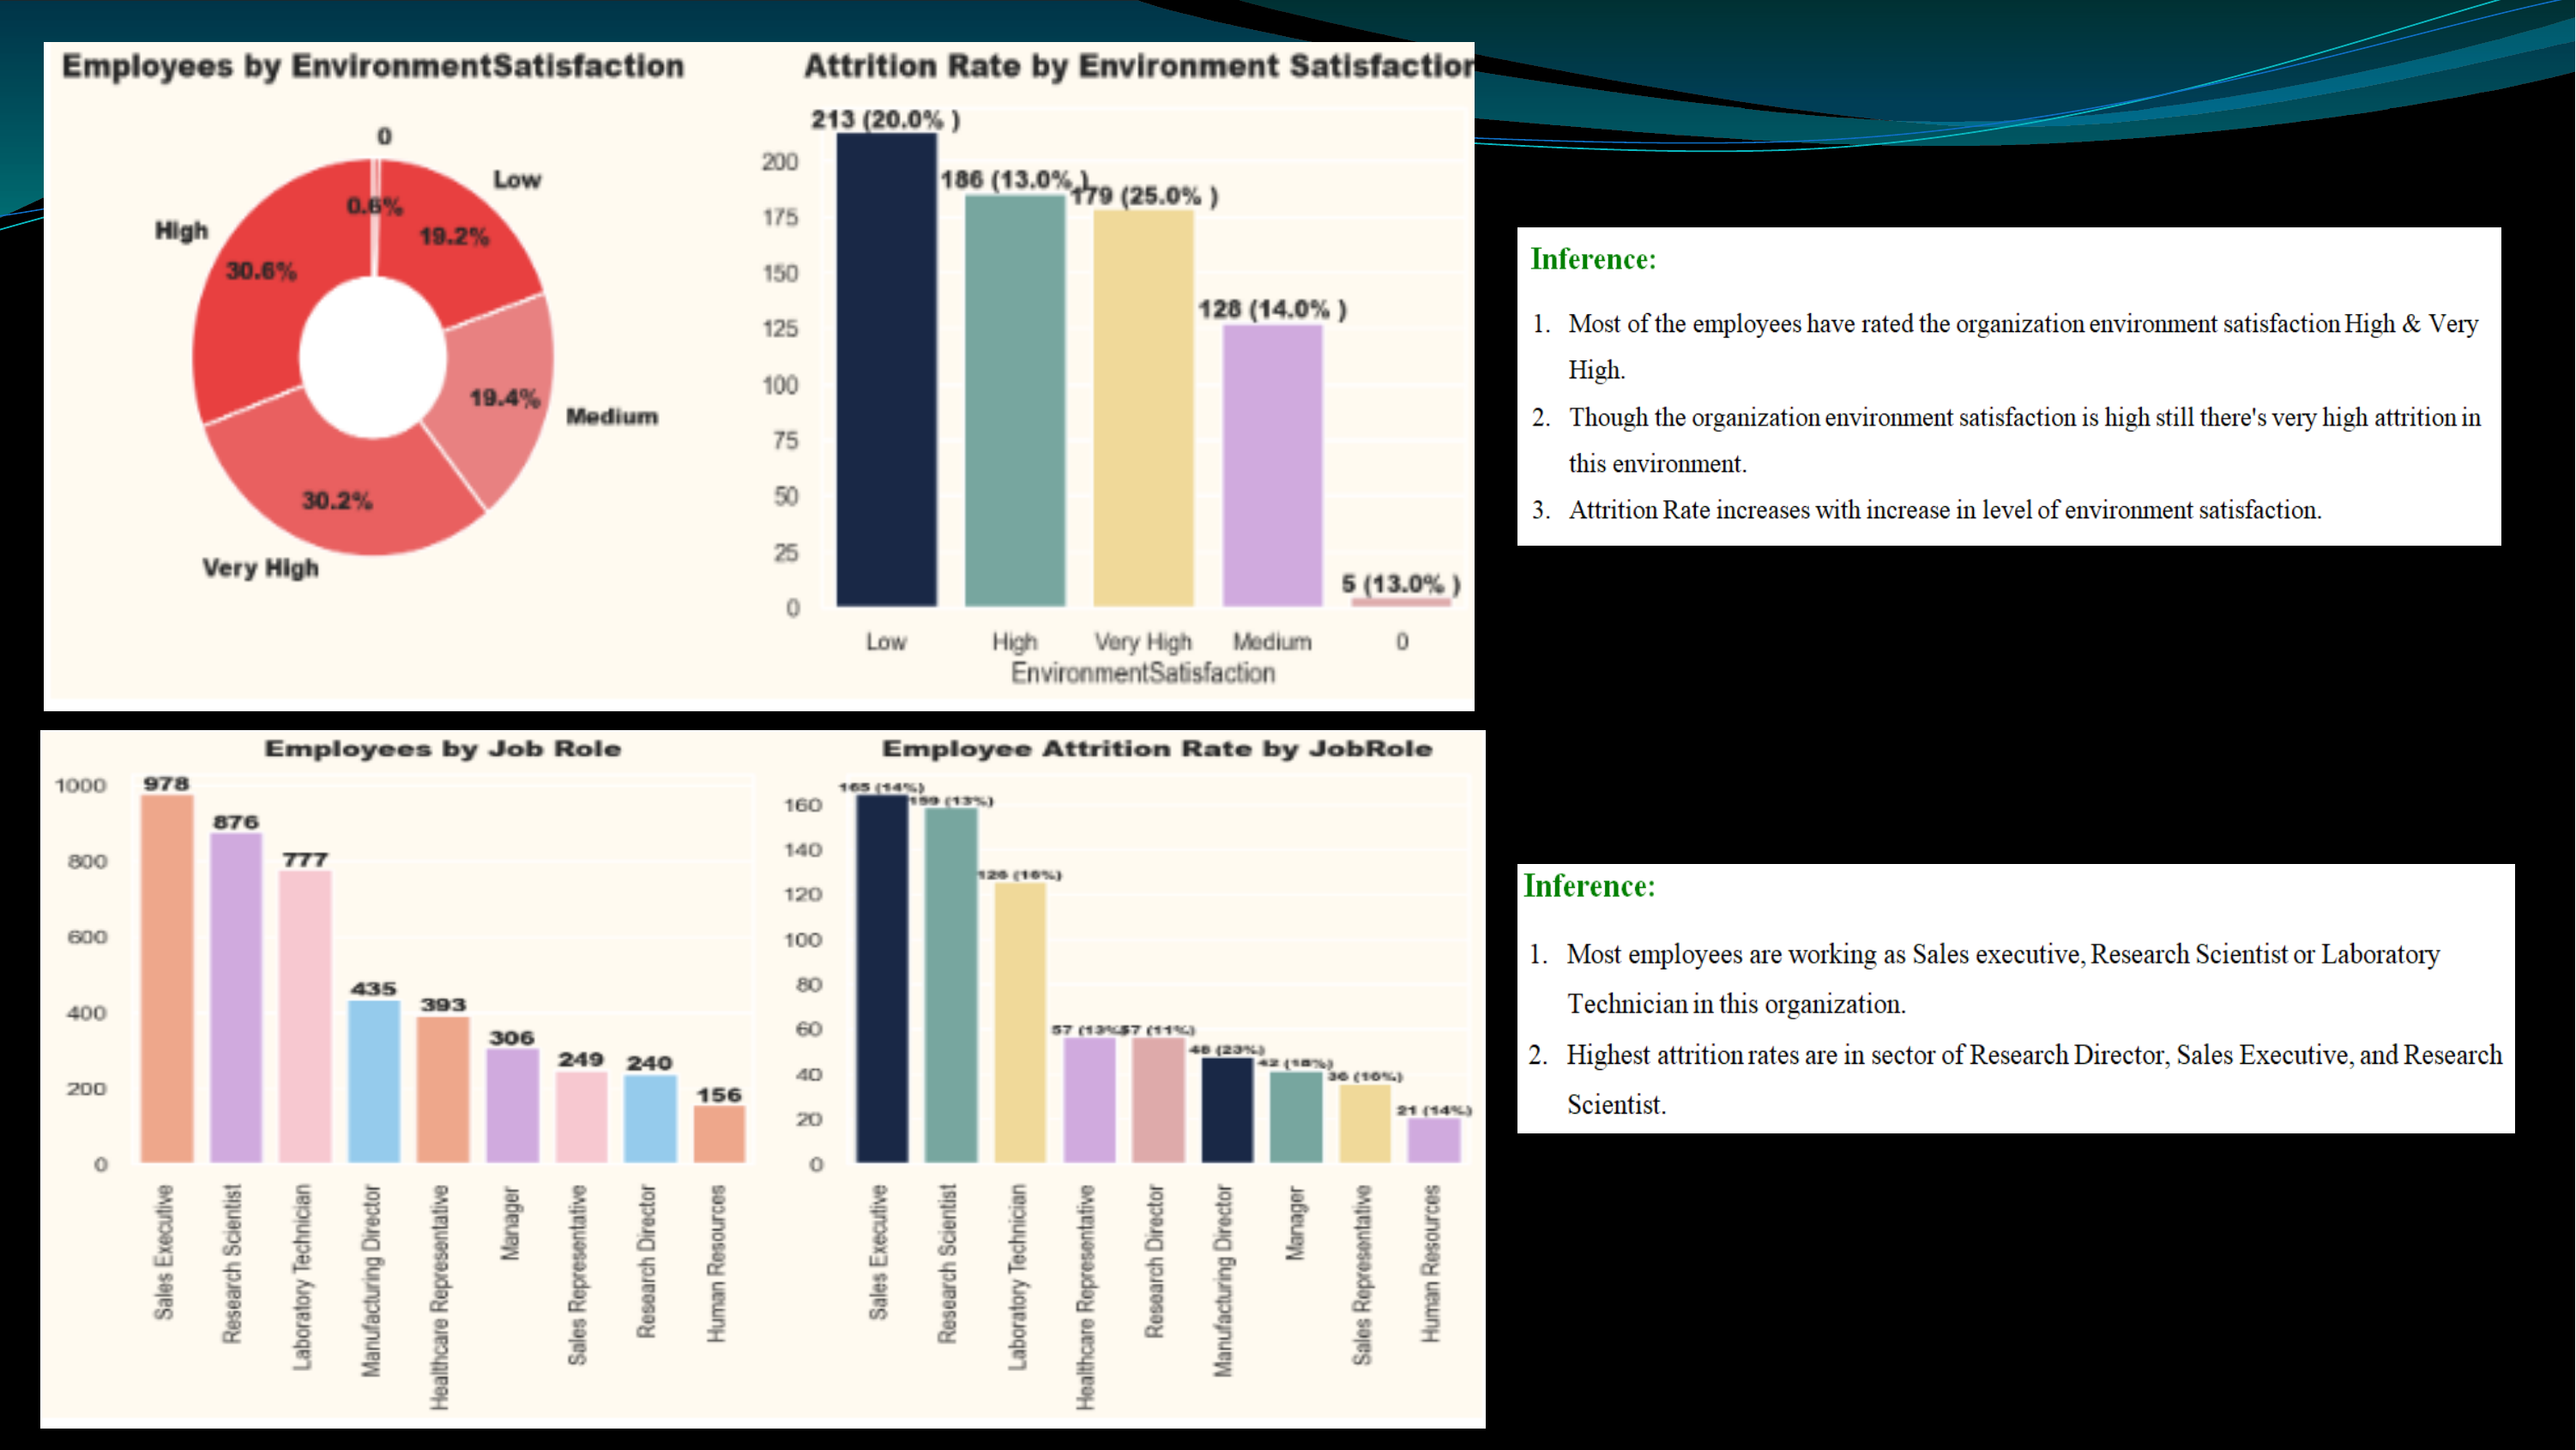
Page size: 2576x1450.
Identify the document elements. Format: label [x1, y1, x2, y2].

picture [39, 730, 1487, 1429]
picture [43, 41, 1475, 711]
picture [1517, 227, 2501, 547]
picture [1517, 864, 2515, 1134]
